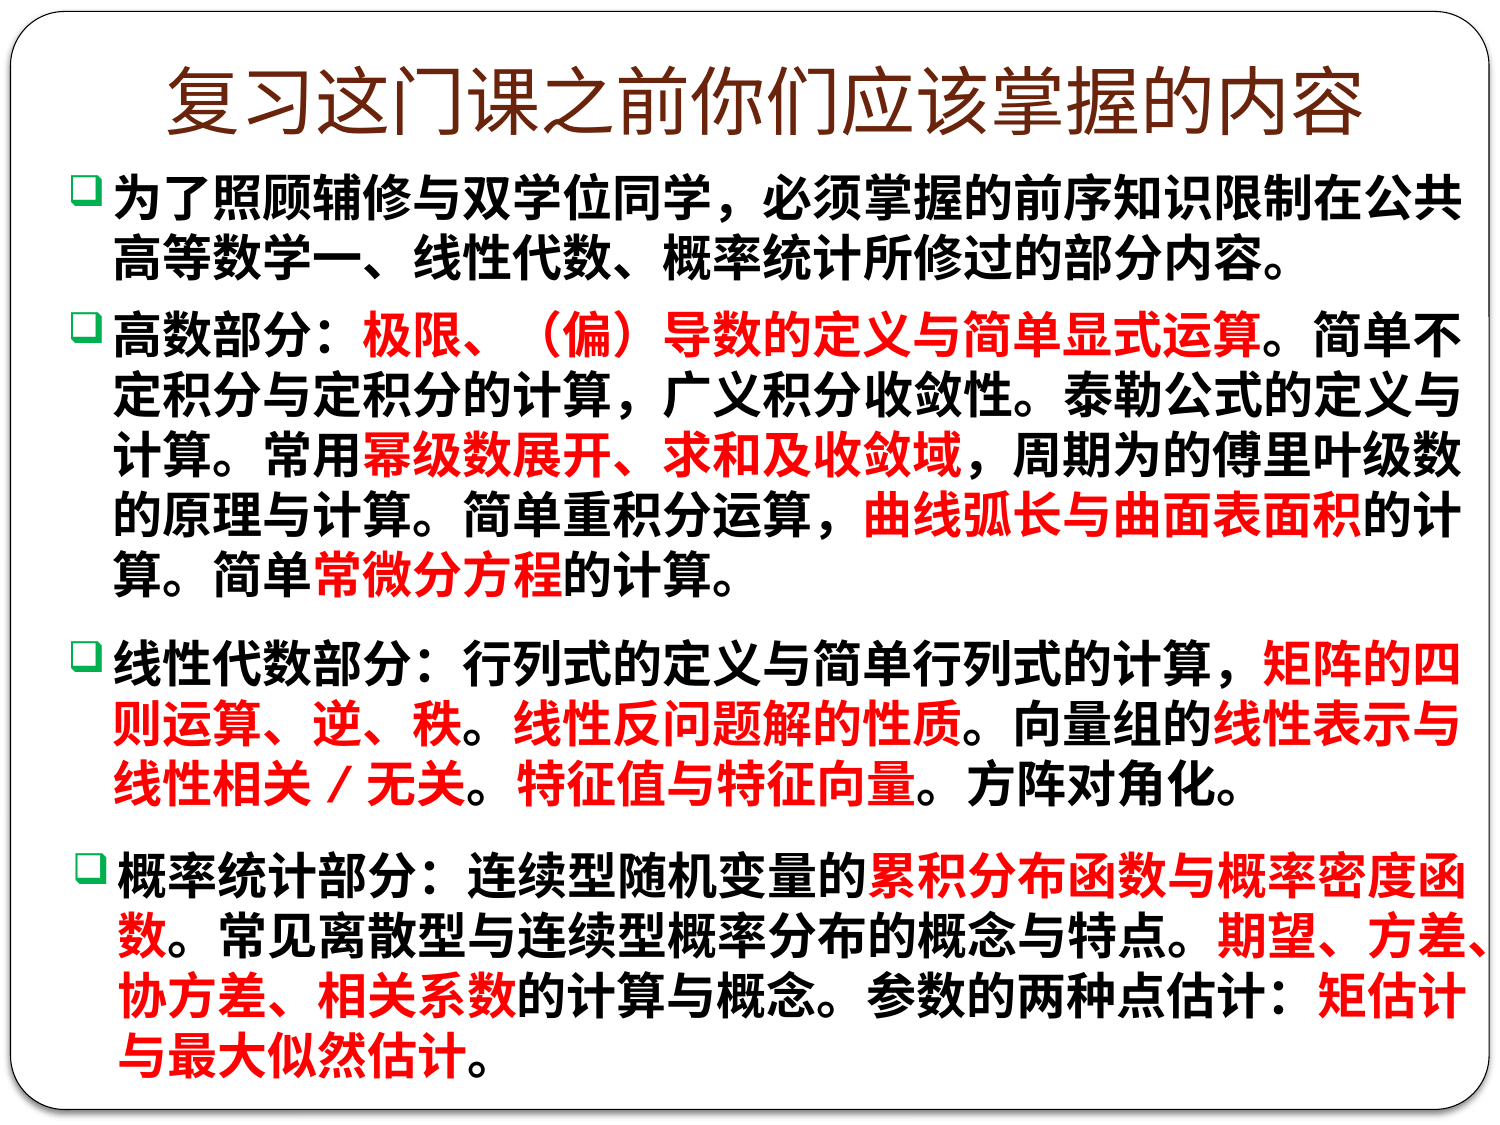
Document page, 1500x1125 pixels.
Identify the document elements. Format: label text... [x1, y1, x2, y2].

text_box 为了照顾辅修与双学位同学，必须掌握的前序知识限制在公共高等数学一、线性代数、概率统计所修过的部分内容。 [53, 159, 1478, 295]
text_box 线性代数部分：行列式的定义与简单行列式的计算，矩阵的四则运算、逆、秩。线性反问题解的性质。向量组的线性表示与线性相关/无关。特征值与特征向量。方阵对角化。 [52, 625, 1478, 820]
title 复习这门课之前你们应该掌握的内容 [128, 0, 1403, 159]
text_box 概率统计部分：连续型随机变量的累积分布函数与概率密度函数。常见离散型与连续型概率分布的概念与特点。期望、方差、协方差、相关系数的计算与概念。参数的两种点估计：矩估计与最大似然估计。 [57, 836, 1483, 1092]
